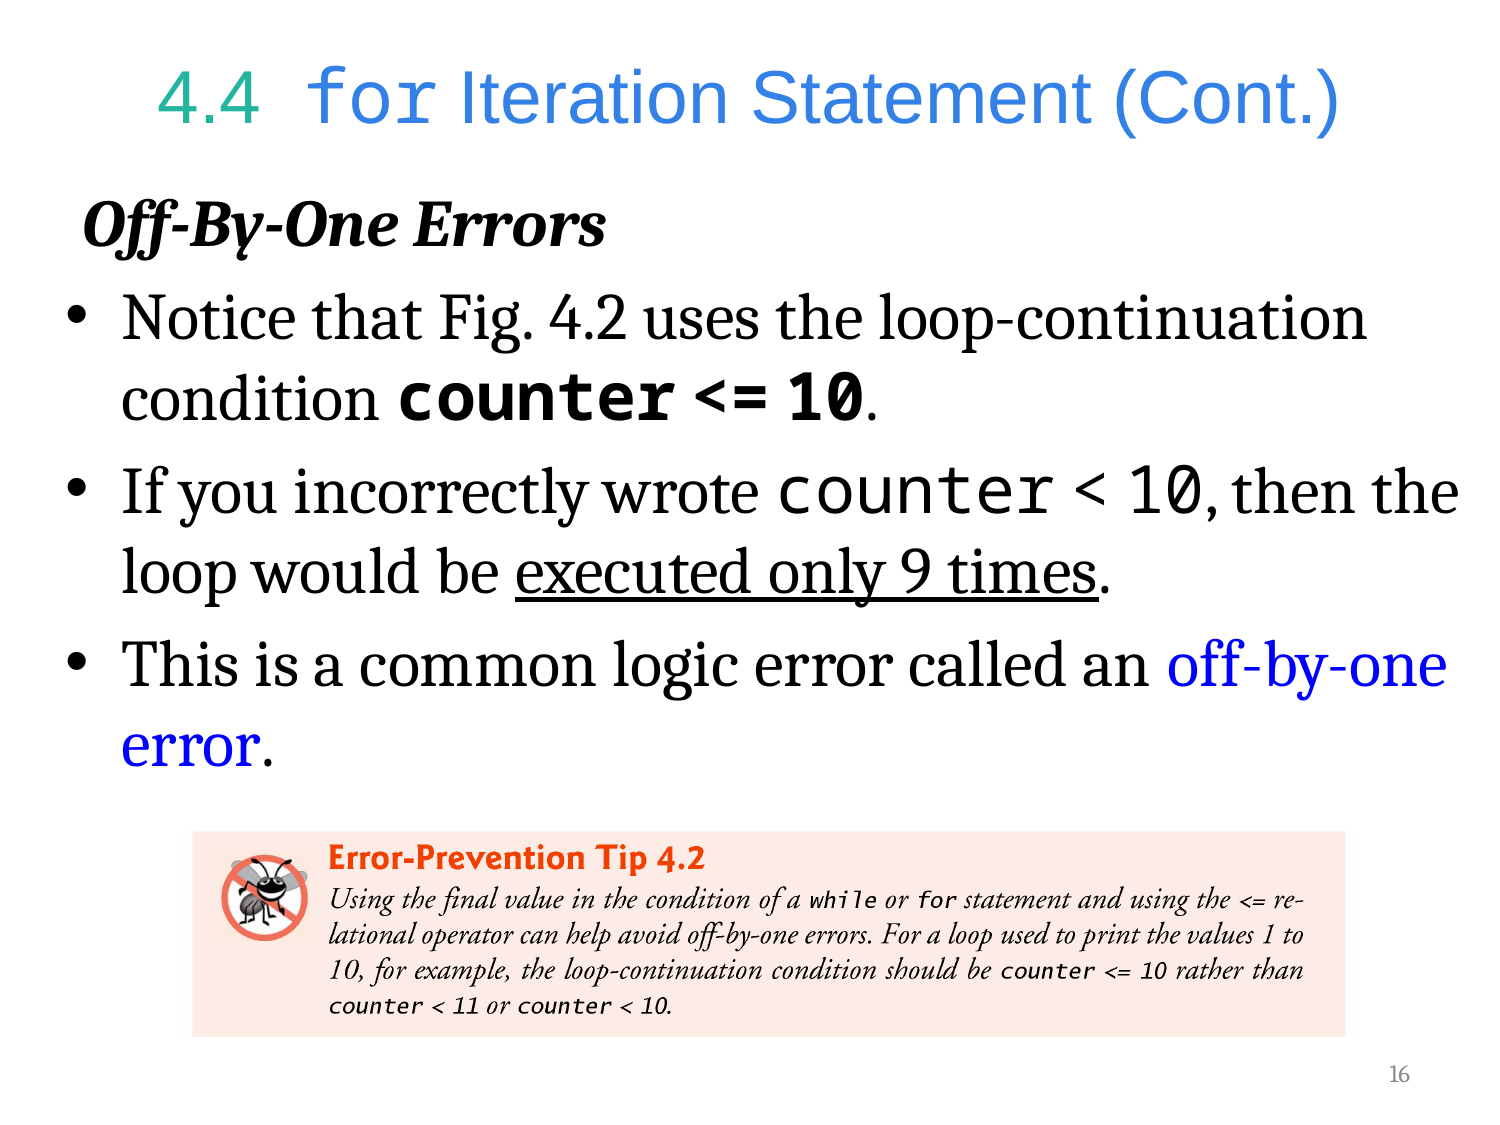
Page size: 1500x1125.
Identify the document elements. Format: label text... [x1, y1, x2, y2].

slide_number 16 [1074, 1042, 1425, 1103]
title 4.4 for Iteration Statement (Cont.) [75, 22, 1425, 165]
list Off-By-One Errors Notice that Fig. 4.2 uses the loop-continuation condition counter <= 10. If you incorrectly wrote counter < 10, then the loop would be executed only 9 times. This is a common logic error called an off-by-one error. [50, 172, 1488, 915]
picture [181, 829, 1357, 1037]
